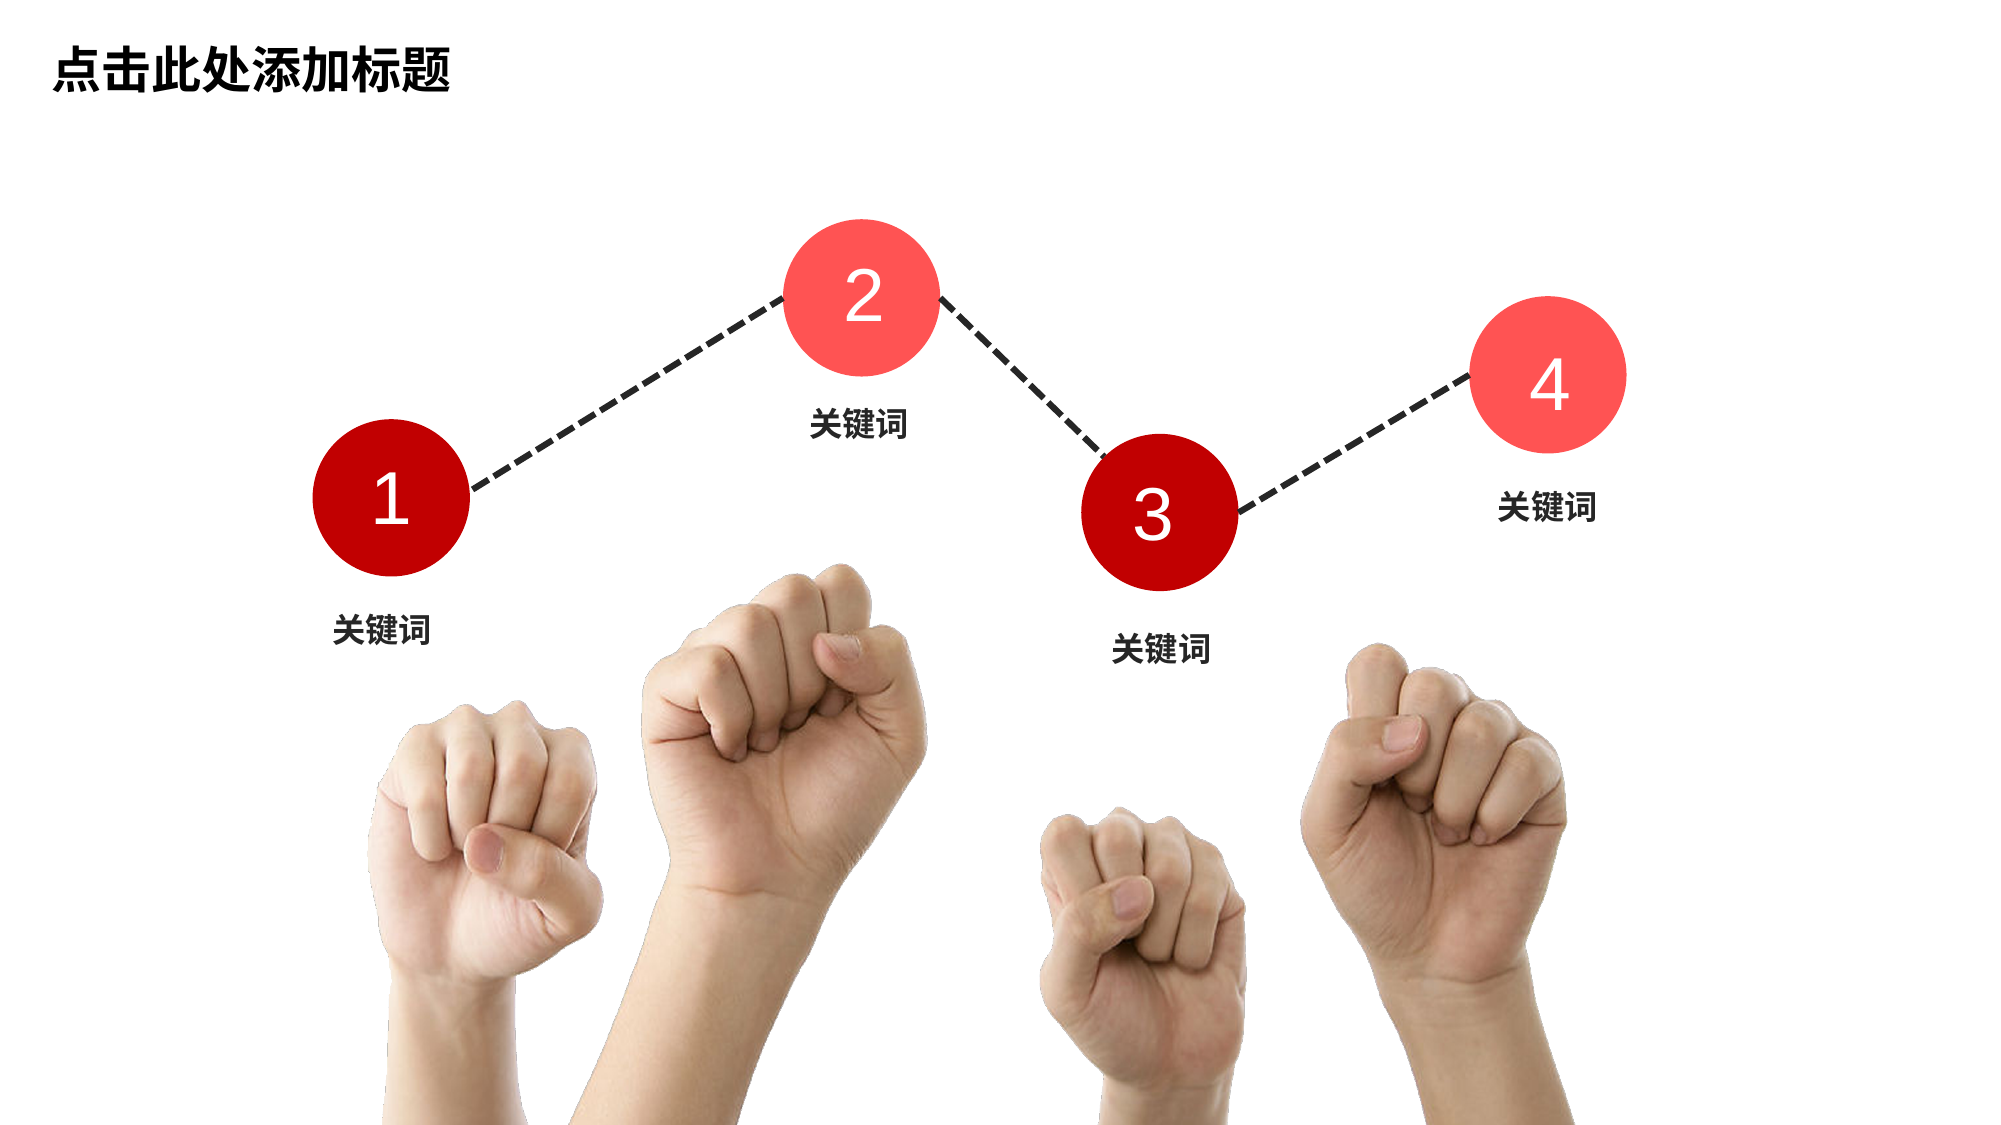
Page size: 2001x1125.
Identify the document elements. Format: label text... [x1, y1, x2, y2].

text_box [940, 297, 1105, 457]
text_box [311, 418, 471, 567]
picture [350, 543, 1614, 1125]
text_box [1238, 374, 1470, 513]
text_box 关键词 [332, 608, 350, 649]
text_box 关键词 [1497, 486, 1638, 527]
text_box 1 [356, 442, 428, 543]
text_box [782, 218, 942, 378]
text_box 2 [828, 238, 901, 344]
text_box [472, 297, 784, 490]
text_box [1468, 295, 1628, 455]
text_box [1080, 432, 1240, 543]
text_box 4 [1514, 327, 1587, 433]
text_box 3 [1118, 458, 1190, 543]
text_box 点击此处添加标题 [36, 31, 475, 106]
text_box 关键词 [809, 403, 940, 444]
